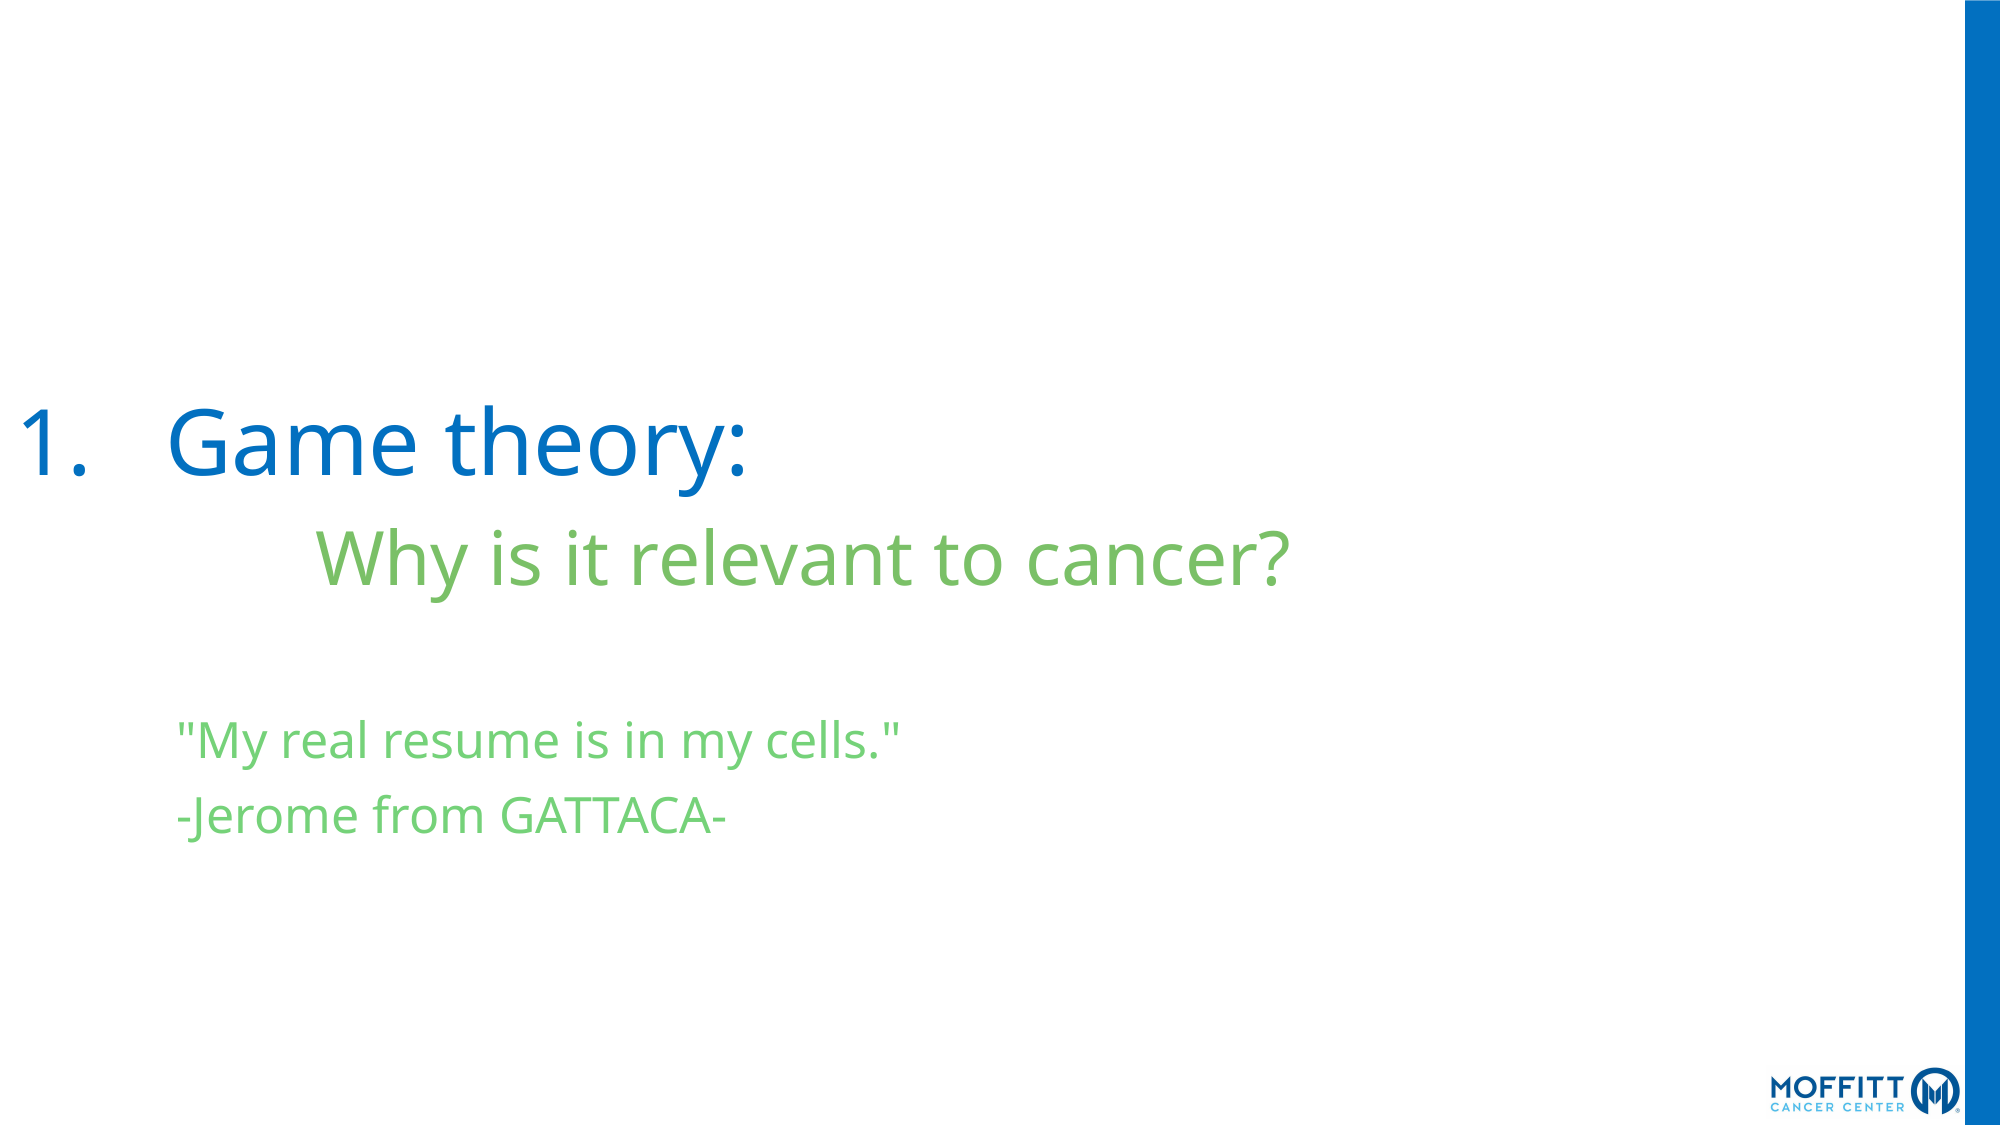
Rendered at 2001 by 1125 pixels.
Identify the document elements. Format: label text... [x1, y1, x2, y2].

subtitle "My real resume is in my cells." -Jerome from GATTACA- [161, 707, 1738, 1055]
text_box [1965, 701, 2000, 1125]
text_box [1965, 0, 2000, 287]
picture [1766, 1065, 1965, 1119]
text_box 1. Game theory: Why is it relevant to cancer? [0, 287, 2000, 701]
